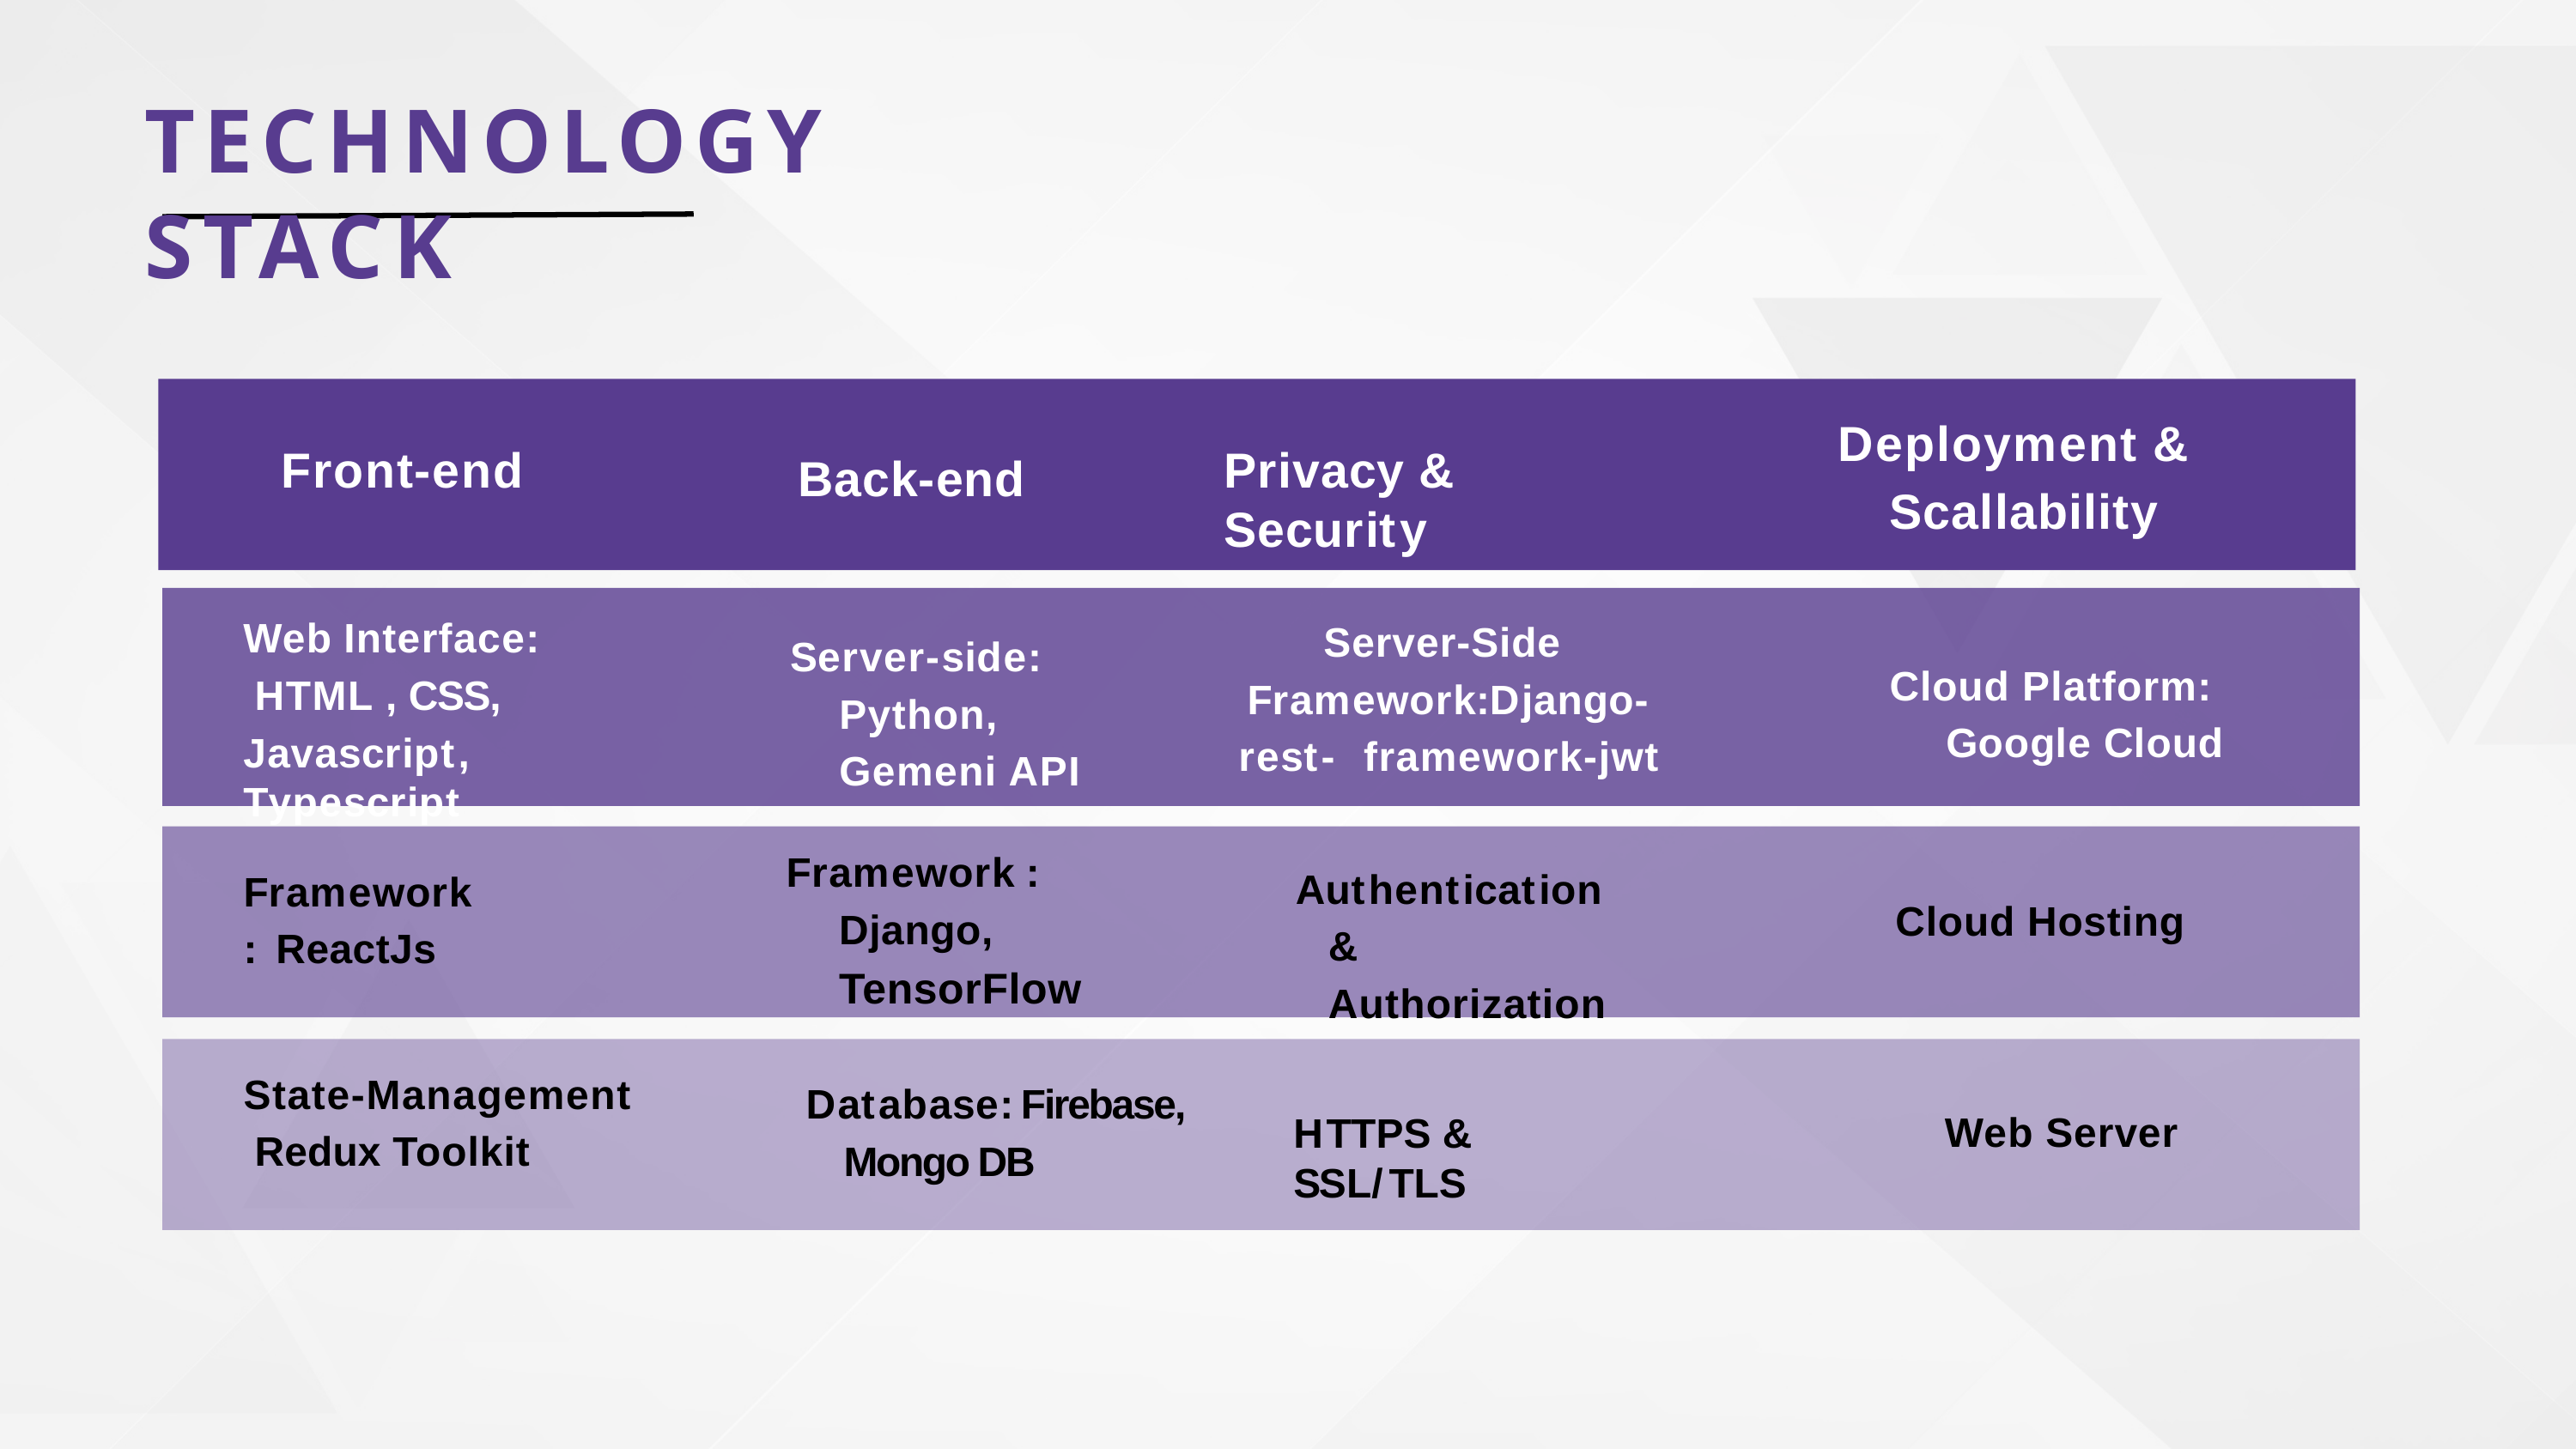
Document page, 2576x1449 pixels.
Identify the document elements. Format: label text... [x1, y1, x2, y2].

text_box Front-end [281, 436, 528, 499]
text_box [162, 1039, 2360, 1230]
text_box Server-side: Python, Gemeni API [788, 621, 1134, 795]
text_box Web Interface: HTML , CSS, Javascript, Typescript [241, 602, 698, 826]
picture [0, 0, 2576, 1449]
text_box [158, 379, 2356, 571]
text_box Cloud Hosting [1895, 892, 2187, 944]
text_box Authentication & Authorization [1295, 853, 1643, 1027]
text_box Framework: ReactJs [243, 856, 484, 973]
text_box Framework : Django, TensorFlow [786, 836, 1134, 1013]
text_box Web Server [1944, 1103, 2181, 1156]
text_box HTTPS & SSL/TLS [1293, 1105, 1645, 1206]
text_box Server-Side Framework:Django-rest- framework-jwt [1199, 606, 1698, 780]
text_box [162, 826, 2360, 1018]
title TECHNOLOGY STACK [143, 83, 1134, 328]
text_box Deployment & Scallability [1838, 402, 2188, 540]
text_box Database: Firebase, Mongo DB [805, 1068, 1199, 1185]
text_box Cloud Platform: Google Cloud [1859, 650, 2254, 767]
text_box State-Management Redux Toolkit [243, 1058, 636, 1175]
text_box Back-end [798, 445, 1030, 506]
text_box Privacy & Security [1224, 436, 1668, 558]
text_box [162, 587, 2360, 806]
